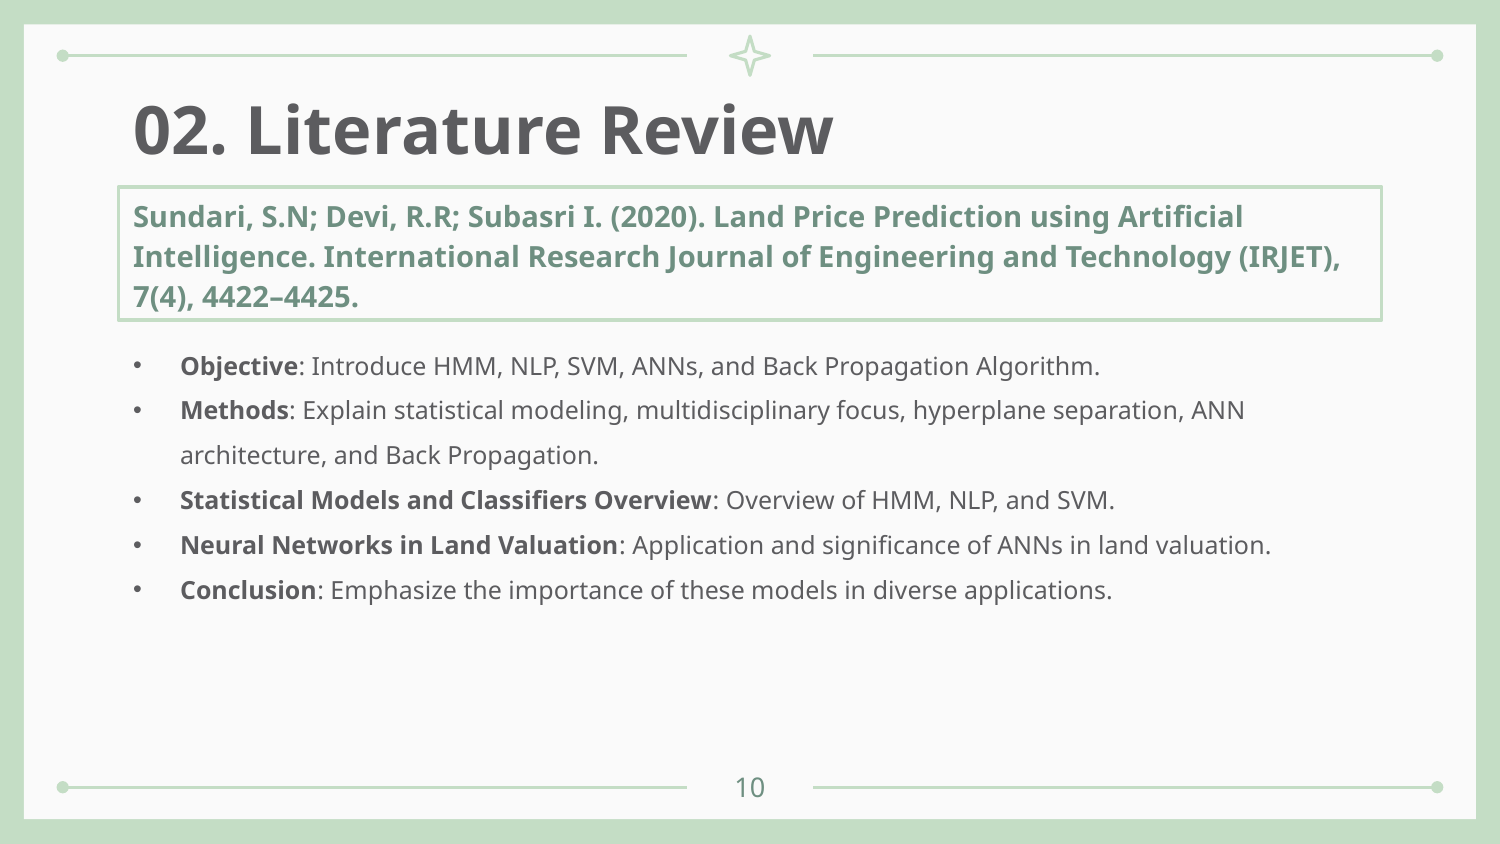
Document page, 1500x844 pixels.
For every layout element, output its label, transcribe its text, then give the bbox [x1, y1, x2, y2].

title 02. Literature Review [118, 72, 1382, 167]
subtitle Sundari, S.N; Devi, R.R; Subasri I. (2020). Land Price Prediction using Artificial Intelligence. International Research Journal of Engineering and Technology (IRJET), 7(4), 4422–4425. [117, 185, 1383, 322]
subtitle Objective: Introduce HMM, NLP, SVM, ANNs, and Back Propagation Algorithm. Methods: Explain statistical modeling, multidisciplinary focus, hyperplane separation, ANN architecture, and Back Propagation. Statistical Models and Classifiers Overview: Overview of HMM, NLP, and SVM. Neural Networks in Land Valuation: Application and significance of ANNs in land valuation. Conclusion: Emphasize the importance of these models in diverse applications. [118, 322, 1382, 775]
slide_number 10 [705, 755, 795, 810]
